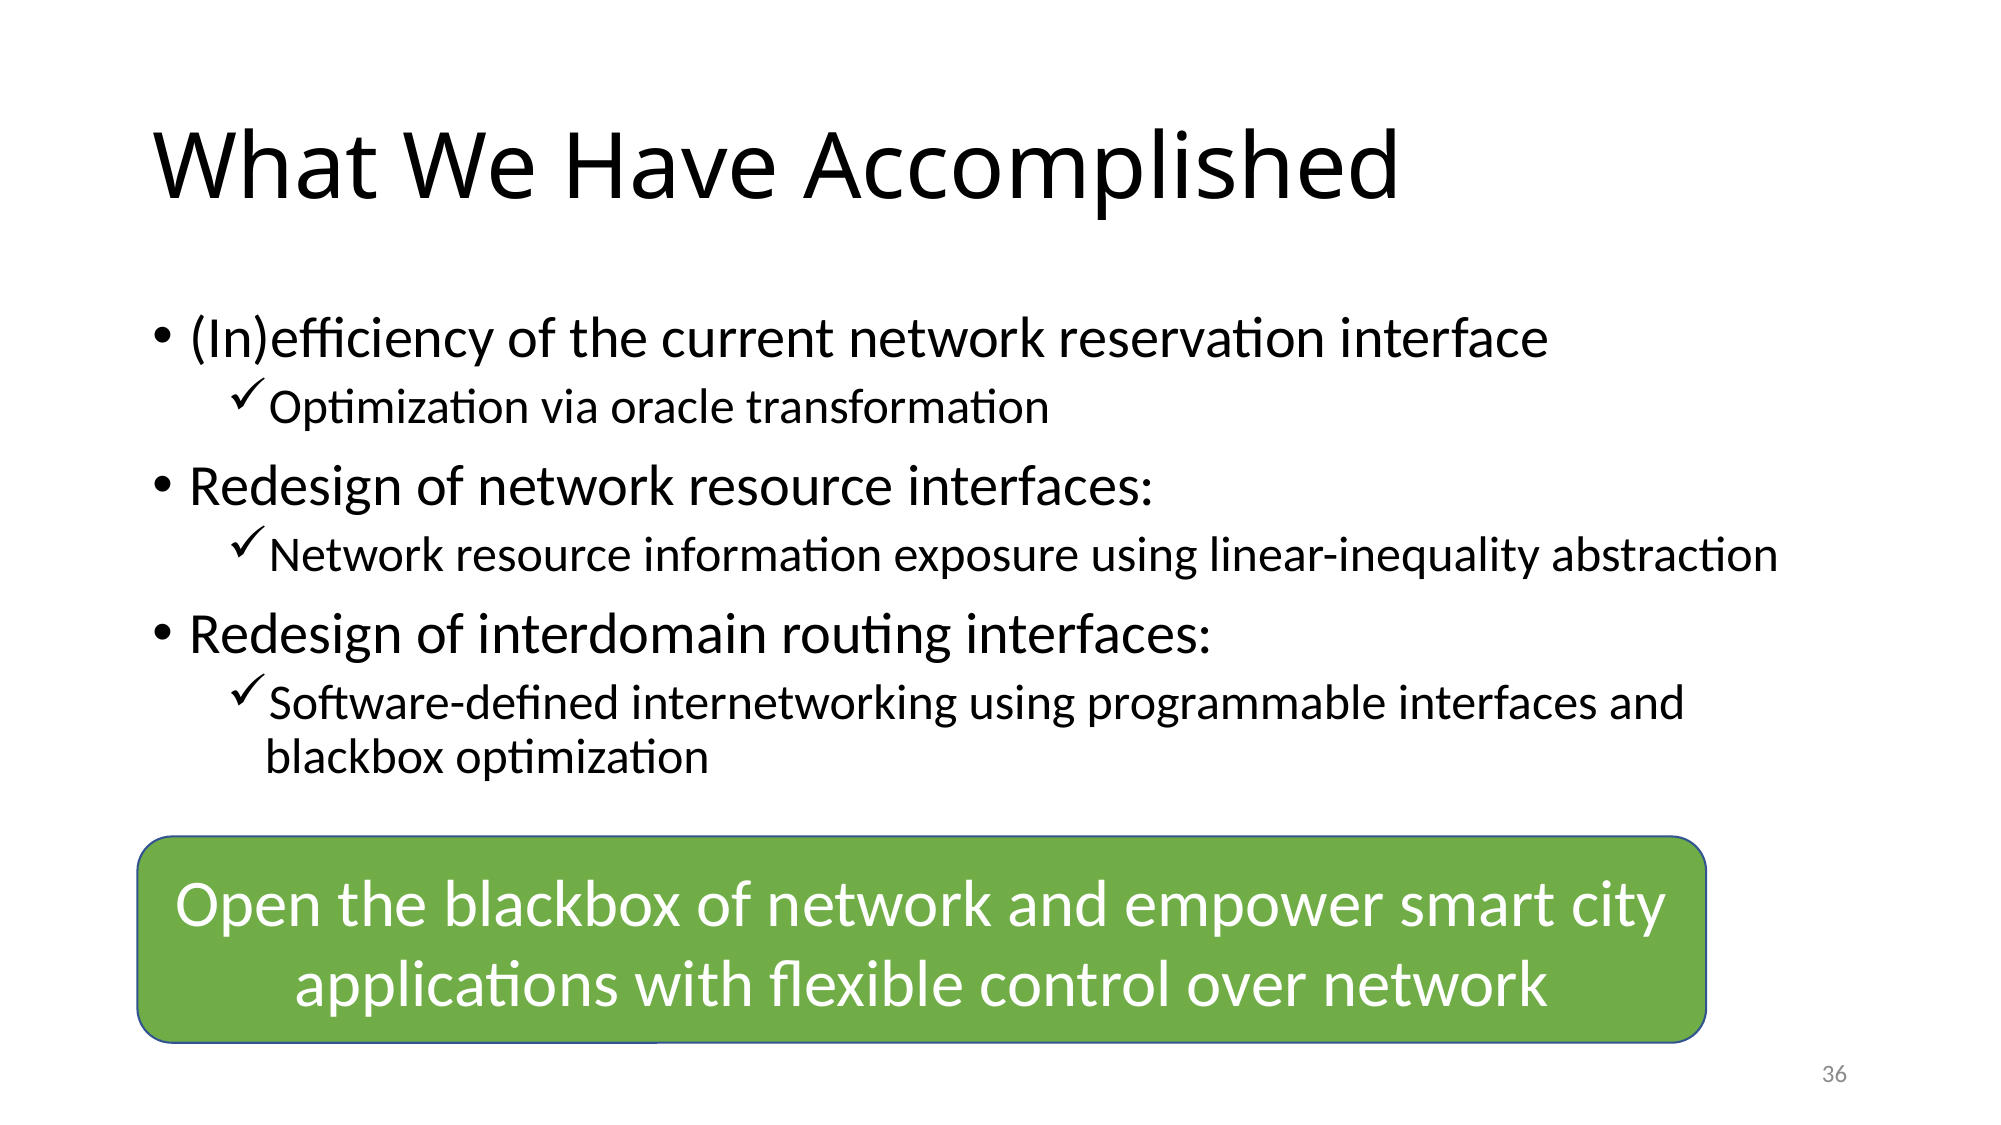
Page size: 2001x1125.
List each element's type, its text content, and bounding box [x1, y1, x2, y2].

text_box Open the blackbox of network and empower smart city applications with flexible control over network [136, 835, 1708, 1044]
list (In)efficiency of the current network reservation interface Optimization via oracle transformation Redesign of network resource interfaces: Network resource information exposure using linear-inequality abstraction Redesign of interdomain routing interfaces: Software-defined internetworking using programmable interfaces and blackbox optimization [137, 299, 1863, 1014]
slide_number 36 [1412, 1042, 1863, 1103]
title What We Have Accomplished [137, 59, 1863, 278]
